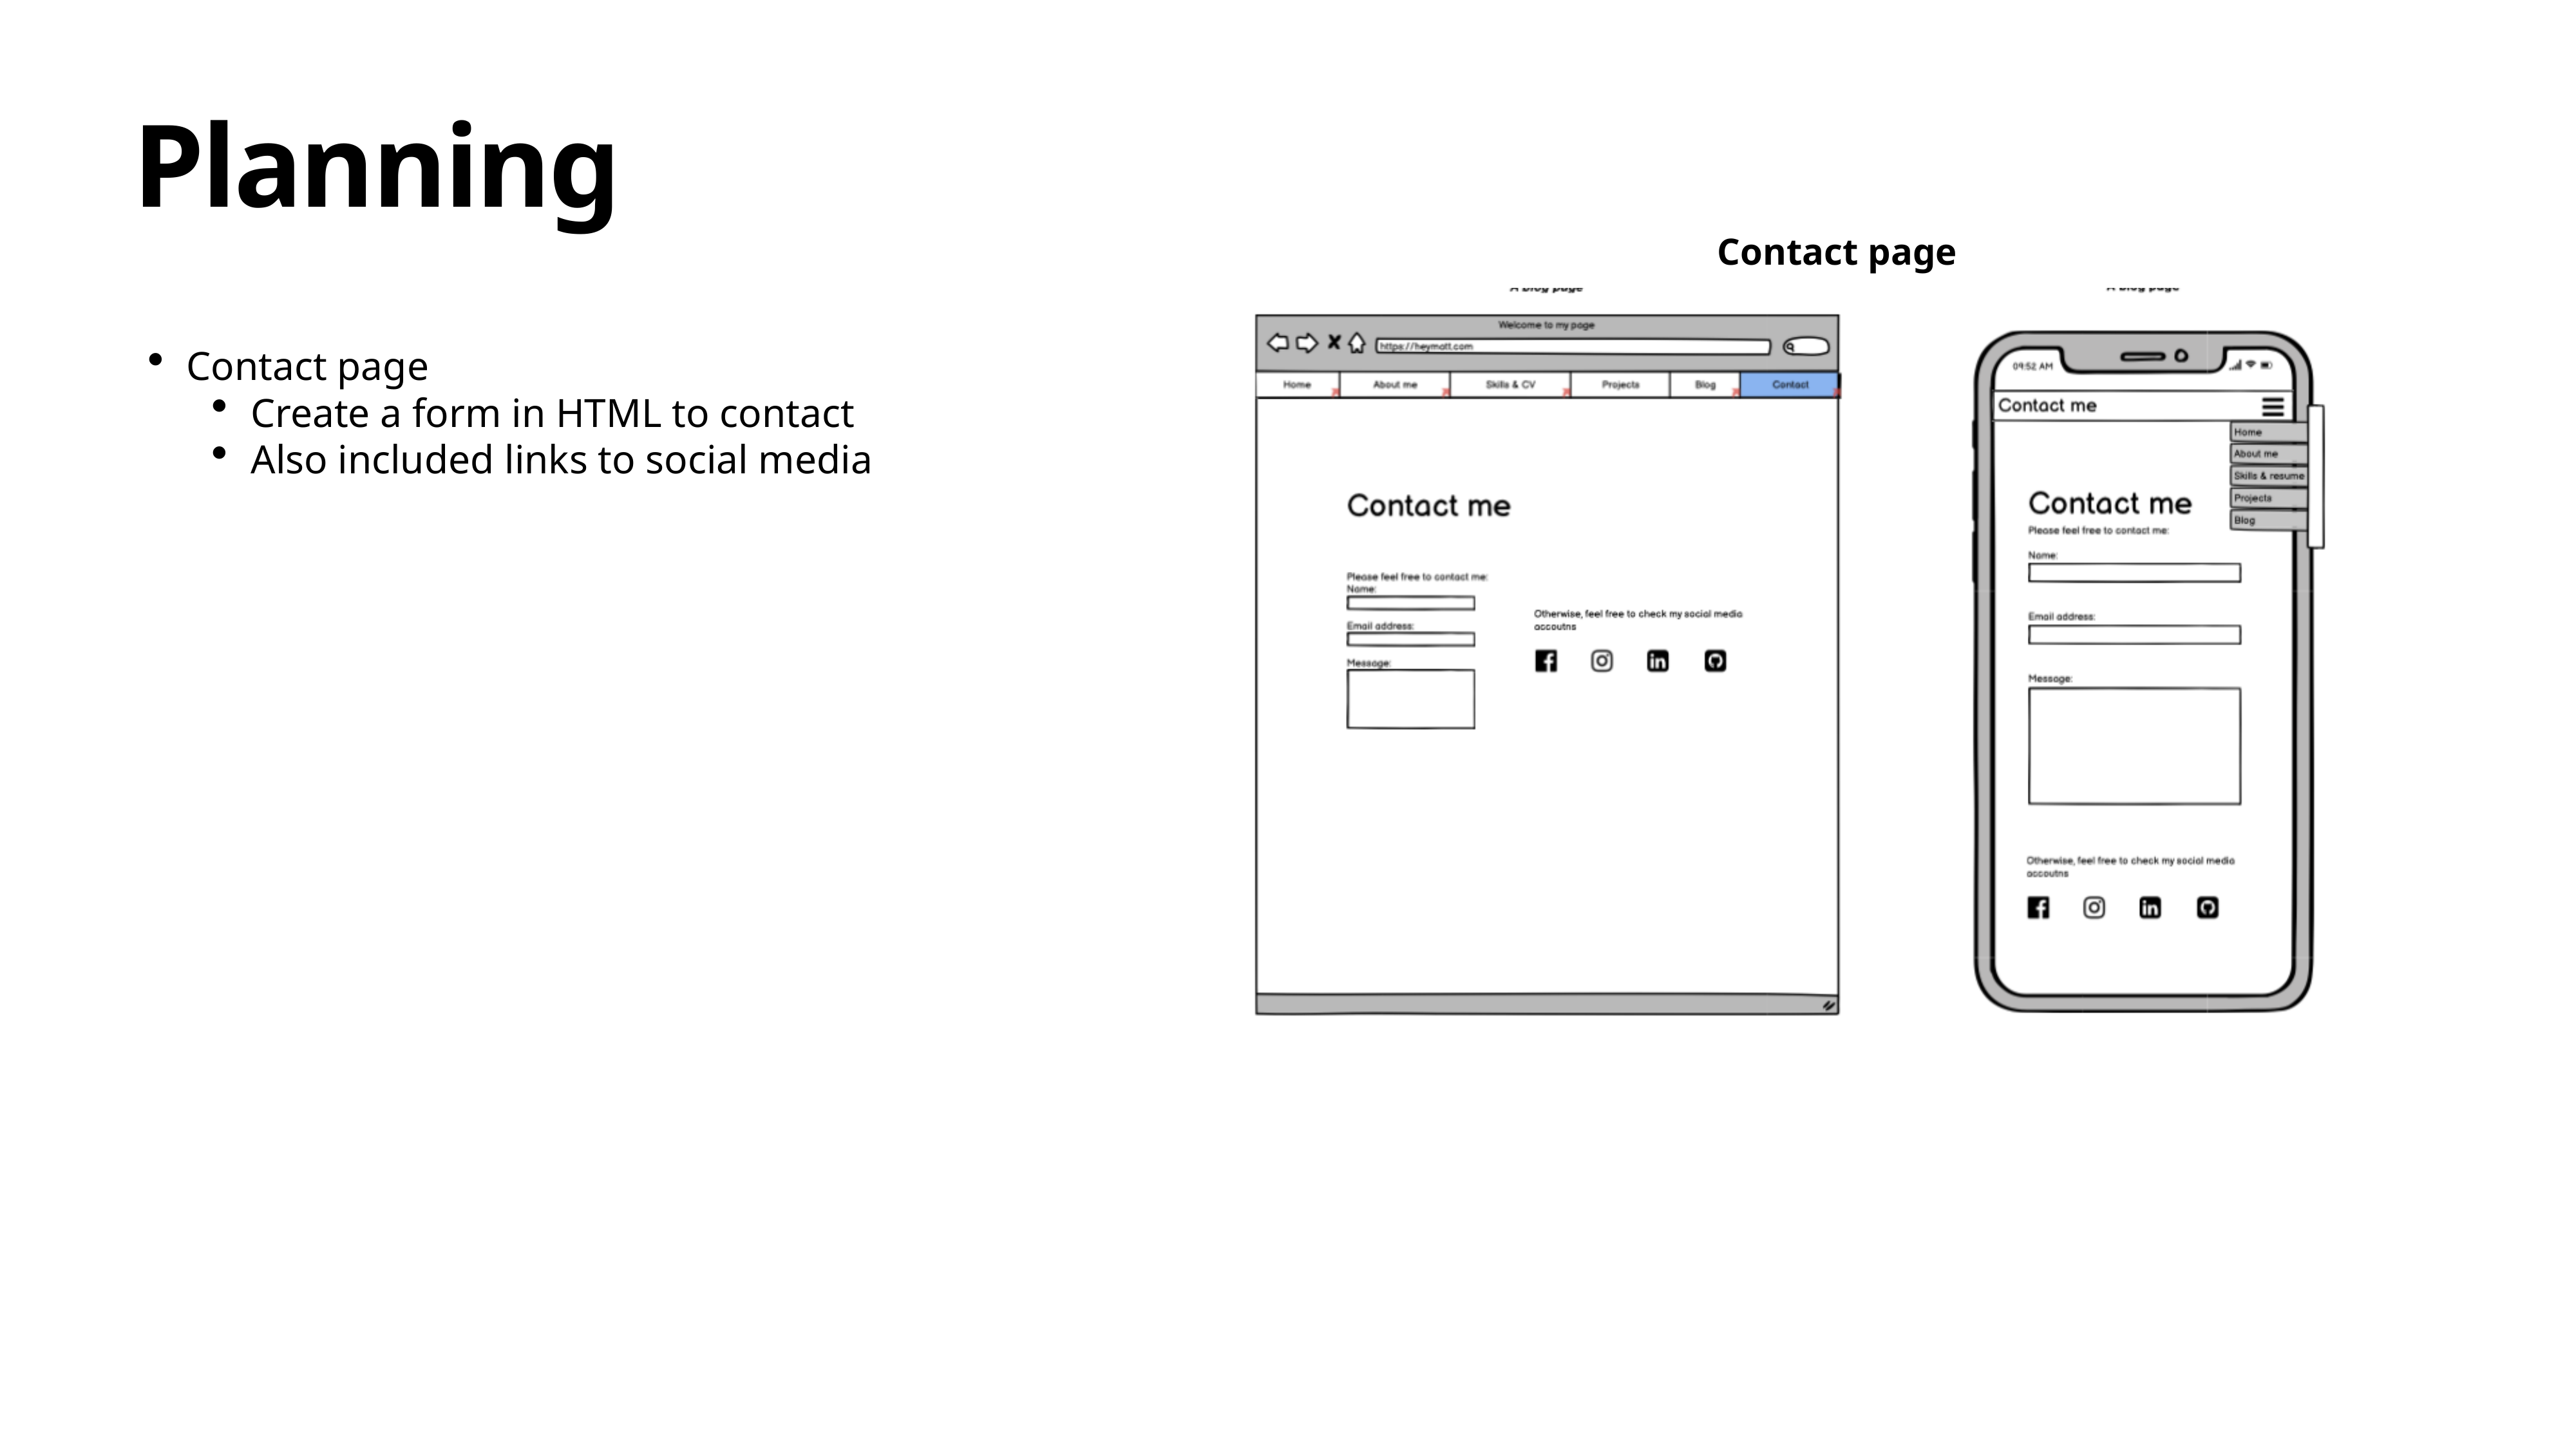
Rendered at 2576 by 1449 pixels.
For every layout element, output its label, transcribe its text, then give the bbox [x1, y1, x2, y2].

title Planning [127, 113, 2449, 266]
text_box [1230, 223, 2445, 1104]
text_box Contact page Create a form in HTML to contact Also included links to social media [142, 336, 971, 1113]
